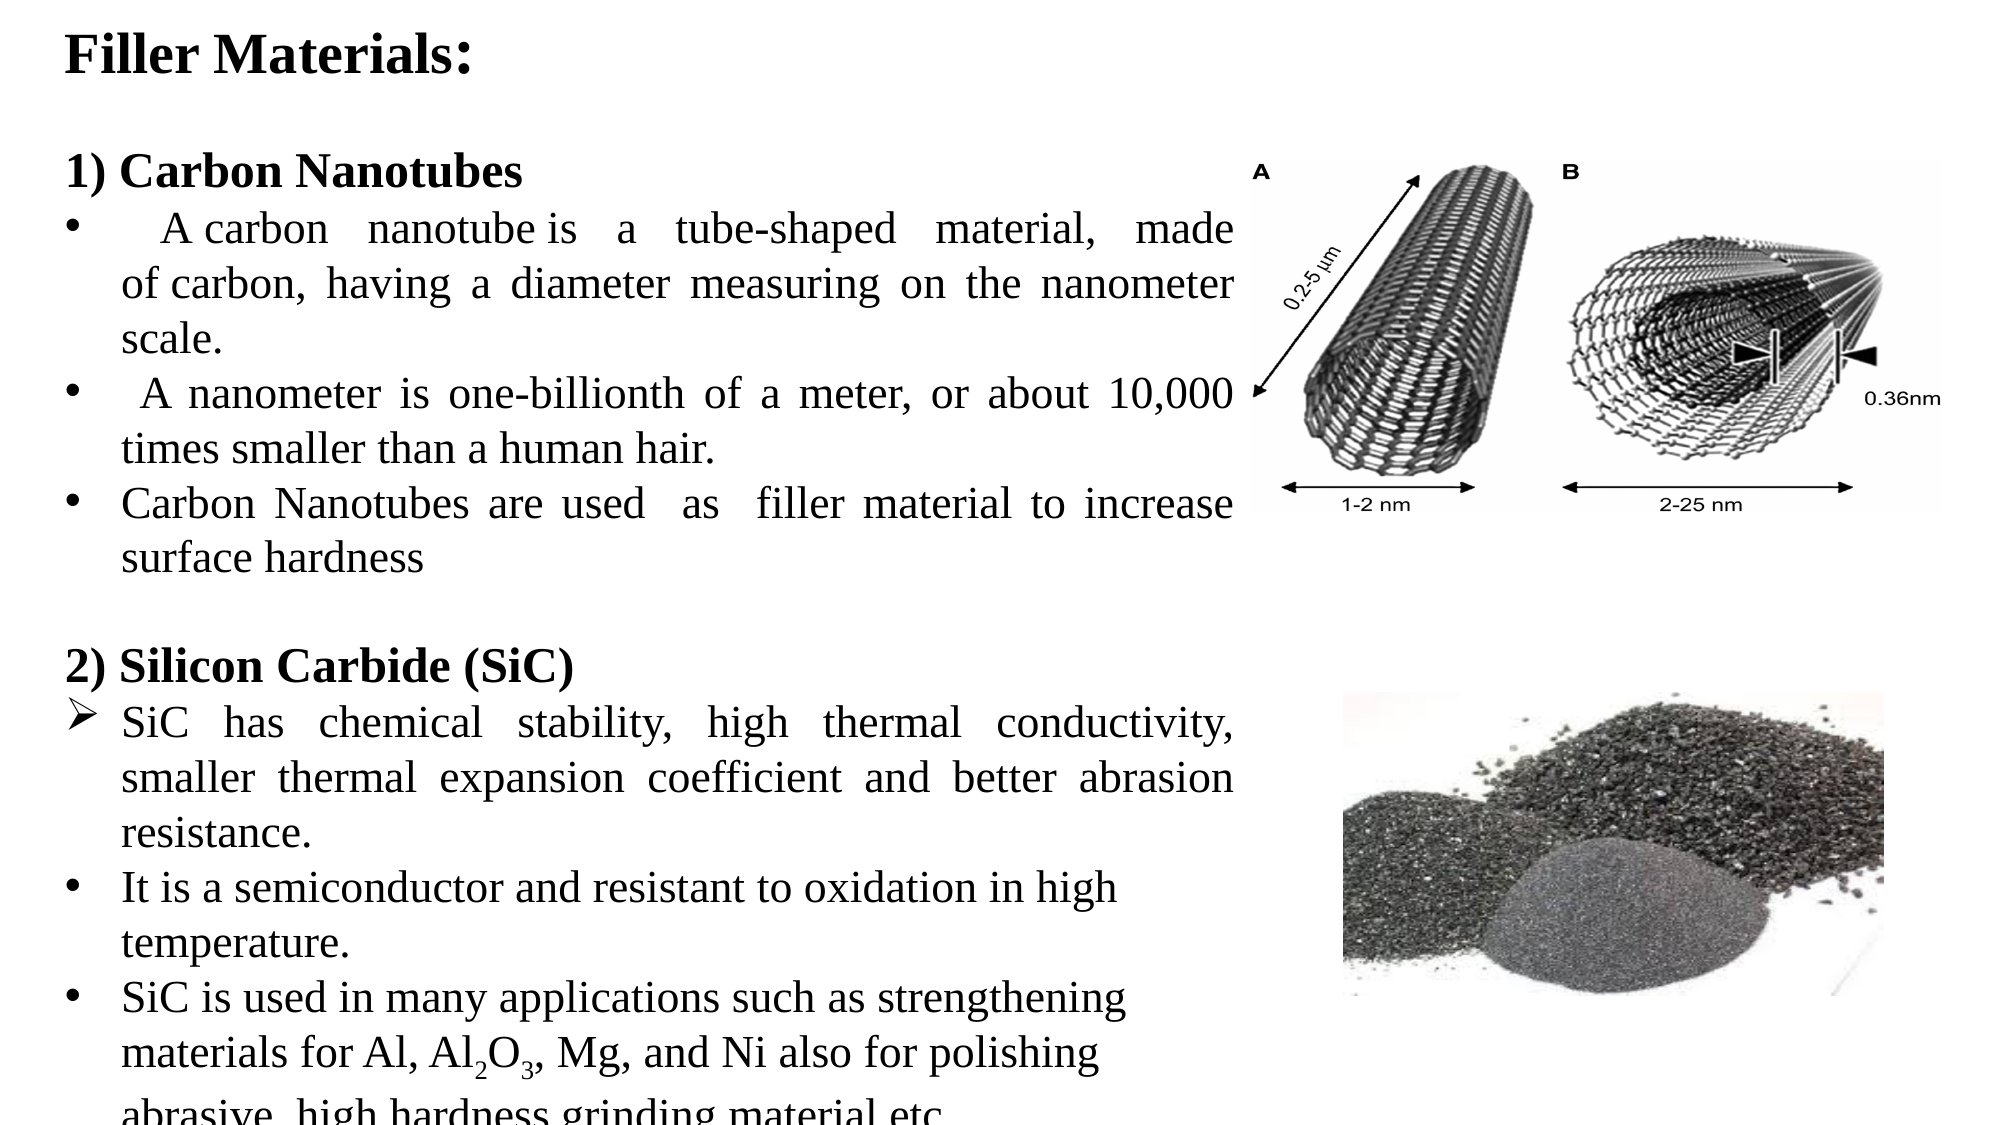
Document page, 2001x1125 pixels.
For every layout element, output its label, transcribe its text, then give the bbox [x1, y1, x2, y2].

text_box Filler Materials: 1) Carbon Nanotubes A carbon nanotube is a tube-shaped material, made of carbon, having a diameter measuring on the nanometer scale. A nanometer is one-billionth of a meter, or about 10,000 times smaller than a human hair. Carbon Nanotubes are used as filler material to increase surface hardness 2) Silicon Carbide (SiC) SiC has chemical stability, high thermal conductivity, smaller thermal expansion coefficient and better abrasion resistance. It is a semiconductor and resistant to oxidation in high temperature. SiC is used in many applications such as strengthening materials for Al, Al2O3, Mg, and Ni also for polishing abrasive, high hardness grinding material etc. [49, 0, 1250, 1125]
picture [1249, 162, 1942, 513]
picture [1343, 692, 1884, 996]
